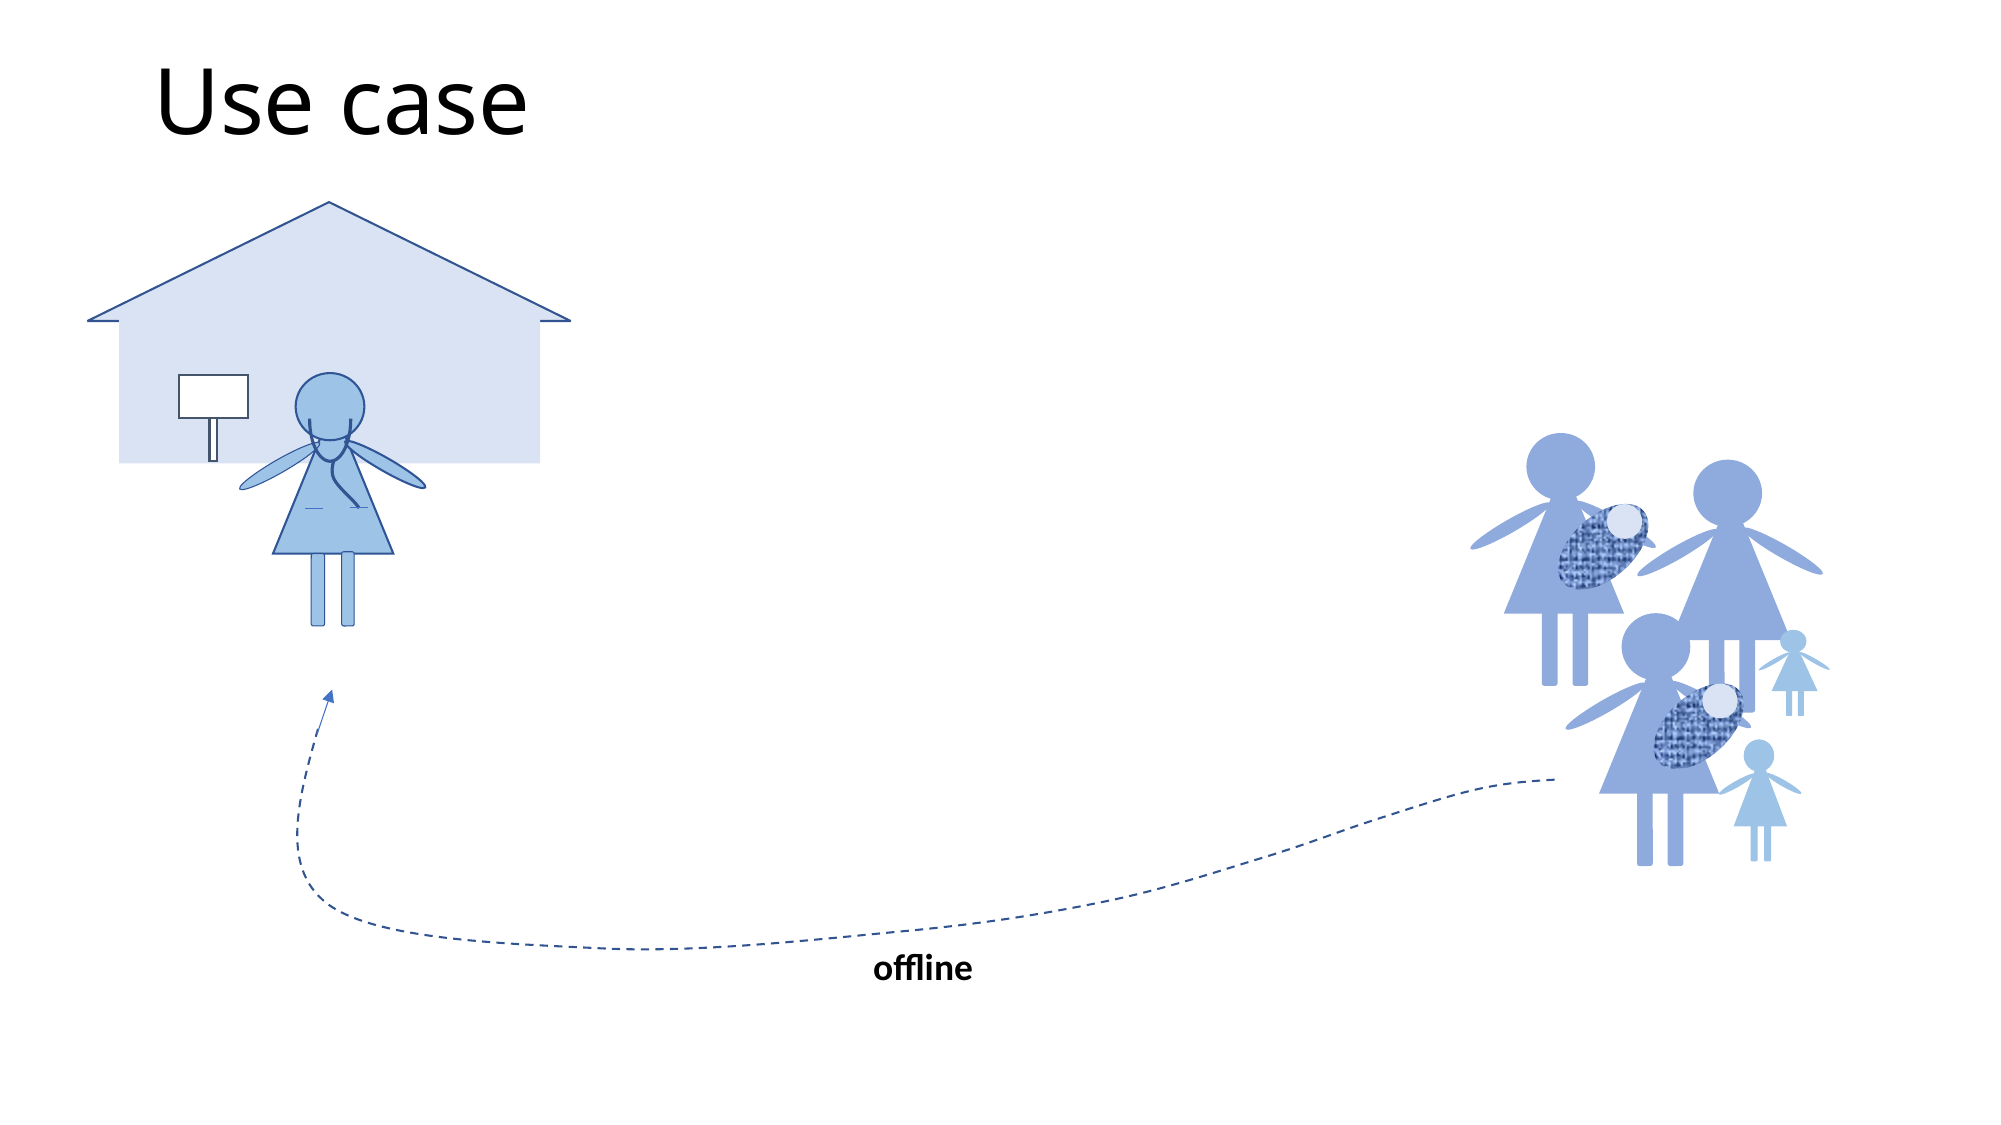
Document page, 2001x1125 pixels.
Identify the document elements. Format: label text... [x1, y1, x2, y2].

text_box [1756, 629, 1833, 716]
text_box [1644, 683, 1753, 758]
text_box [305, 377, 369, 509]
title Use case [138, 0, 1864, 214]
text_box [296, 727, 1555, 951]
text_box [1716, 739, 1804, 862]
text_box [1662, 613, 1758, 739]
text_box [1464, 432, 1662, 686]
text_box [1662, 459, 1829, 629]
text_box offline [858, 935, 1126, 996]
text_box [317, 689, 333, 735]
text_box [233, 373, 432, 626]
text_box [1559, 686, 1758, 867]
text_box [87, 202, 571, 464]
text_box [1549, 504, 1658, 578]
